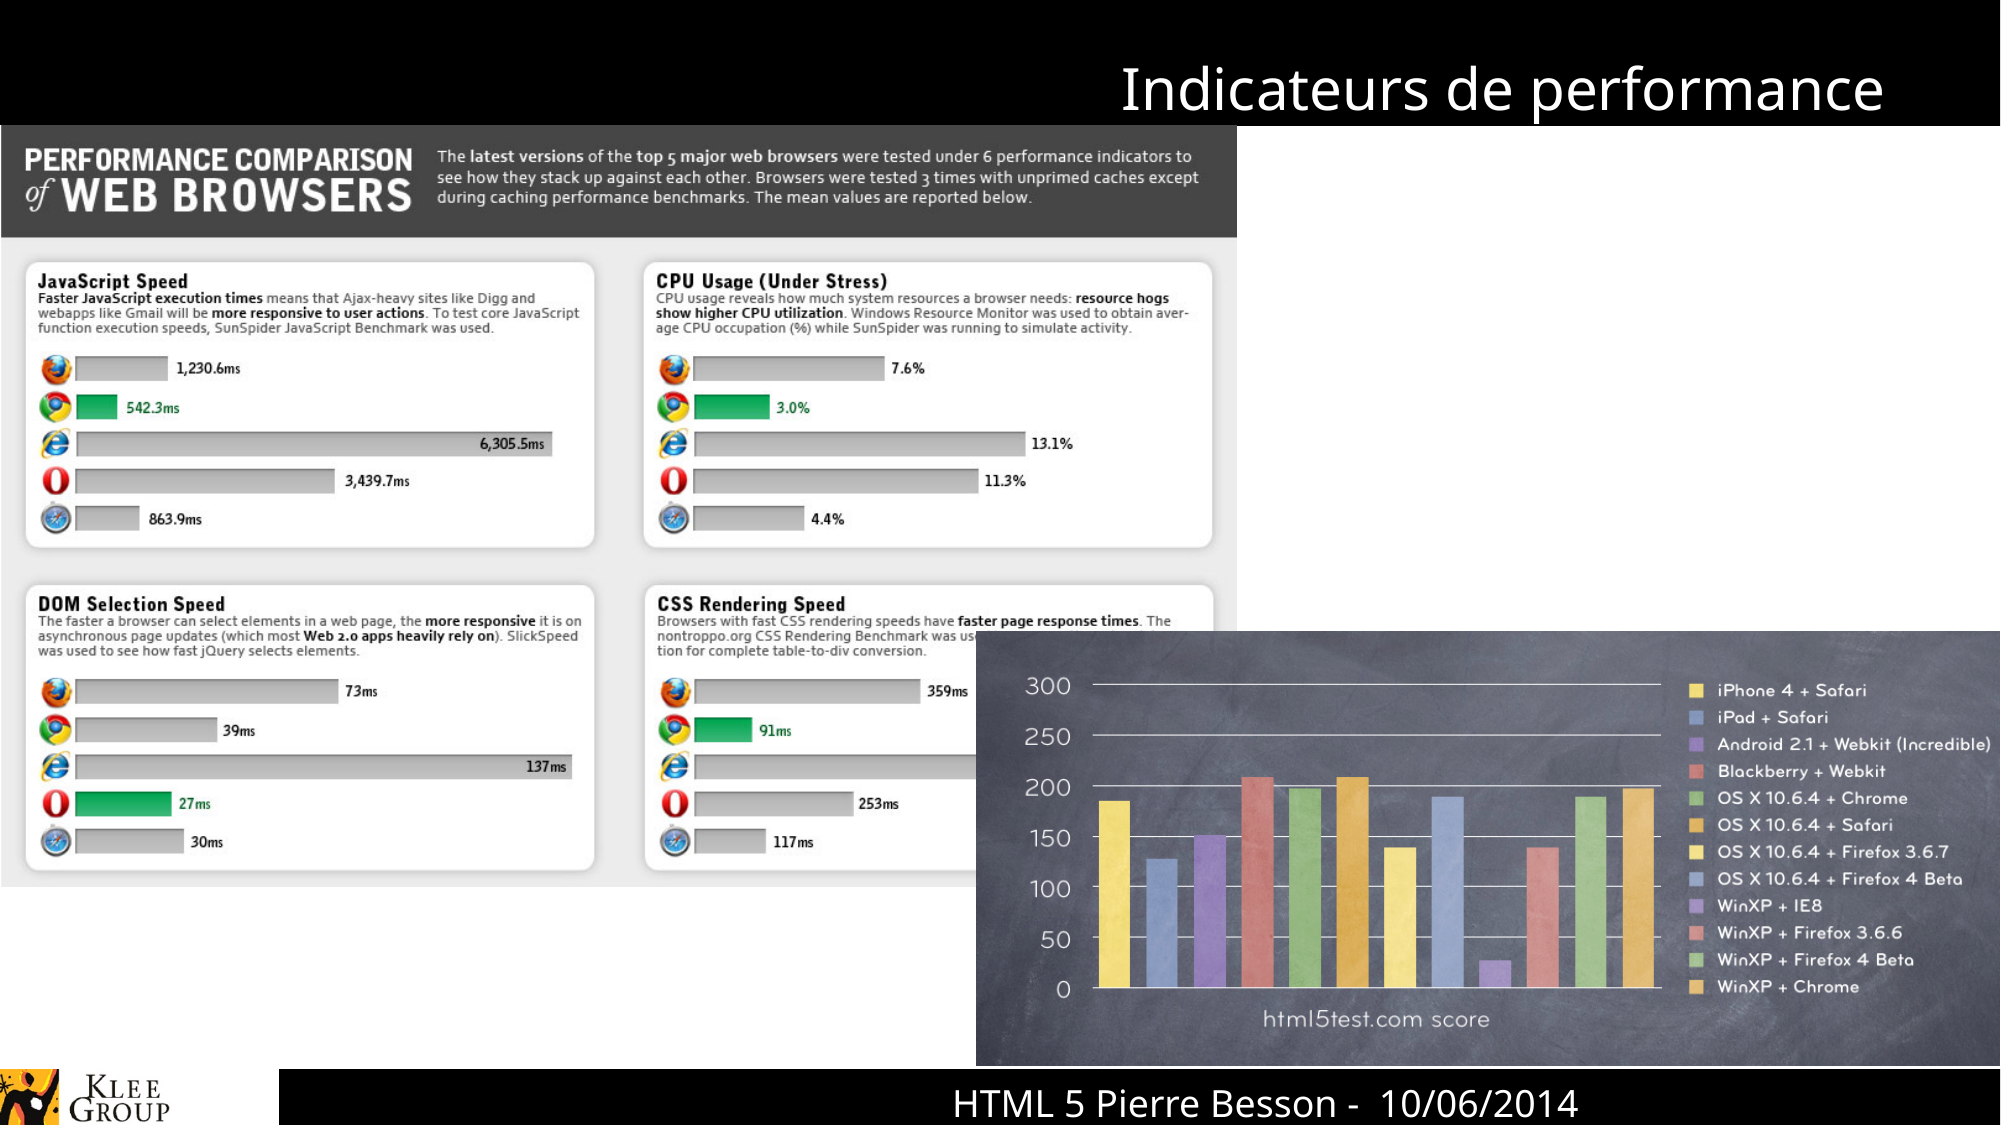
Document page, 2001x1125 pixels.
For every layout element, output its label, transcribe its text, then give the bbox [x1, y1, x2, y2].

picture [0, 125, 2000, 1066]
picture [0, 1069, 170, 1125]
text_box Indicateurs de performance [99, 45, 1900, 126]
